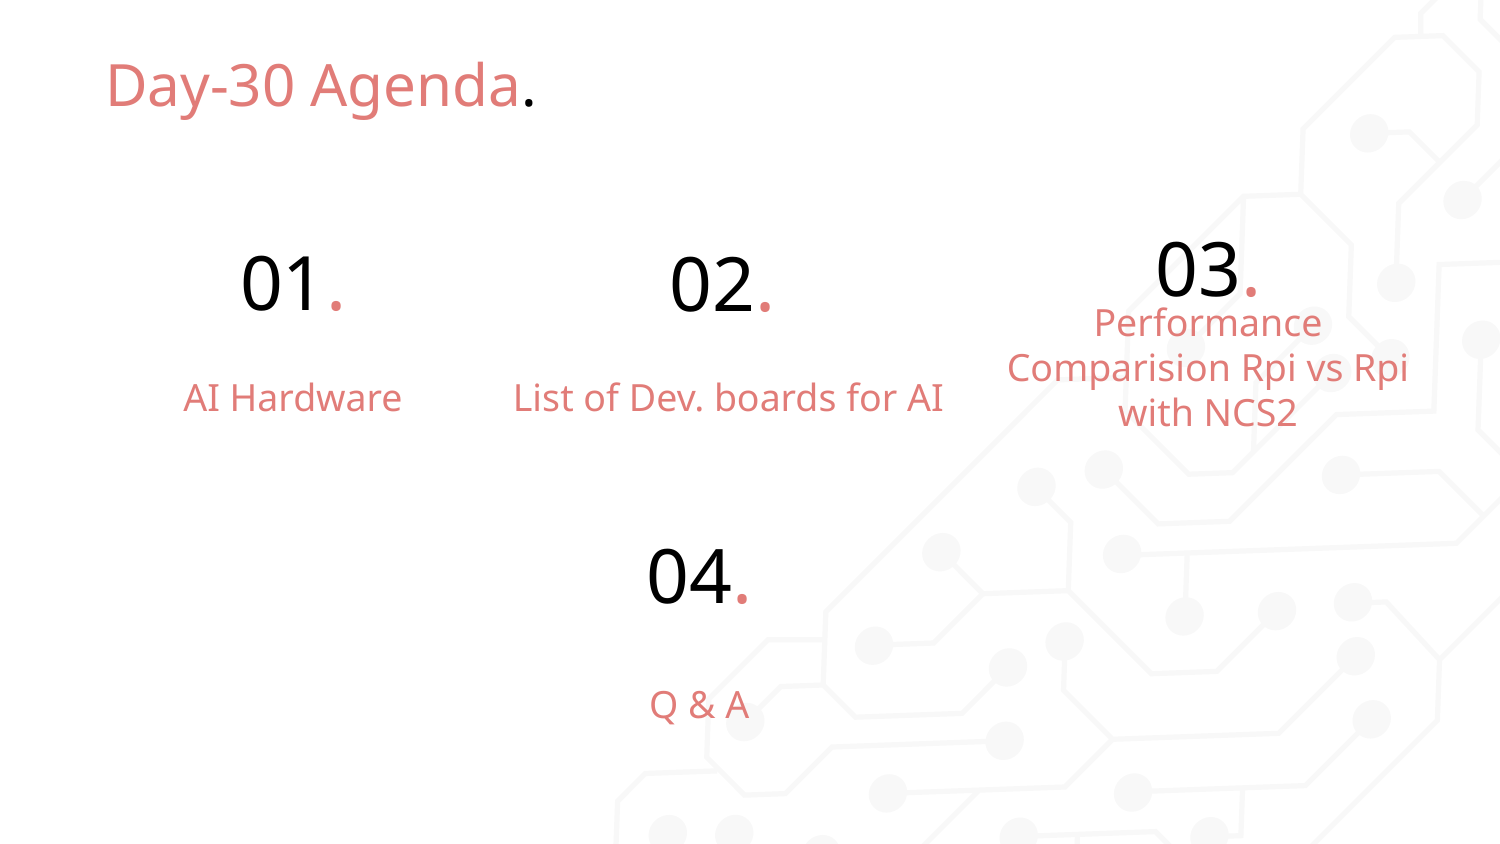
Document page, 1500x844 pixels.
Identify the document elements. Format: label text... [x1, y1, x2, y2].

title 04. [551, 516, 848, 631]
title 02. [575, 225, 871, 339]
title AI Hardware [67, 348, 473, 434]
title Day-30 Agenda. [90, 32, 869, 127]
title Q & A [462, 656, 937, 742]
title 03. [1060, 209, 1356, 323]
title 01. [145, 223, 441, 338]
title List of Dev. boards for AI [473, 348, 985, 434]
title Performance Comparision Rpi vs Rpi with NCS2 [971, 363, 1446, 450]
